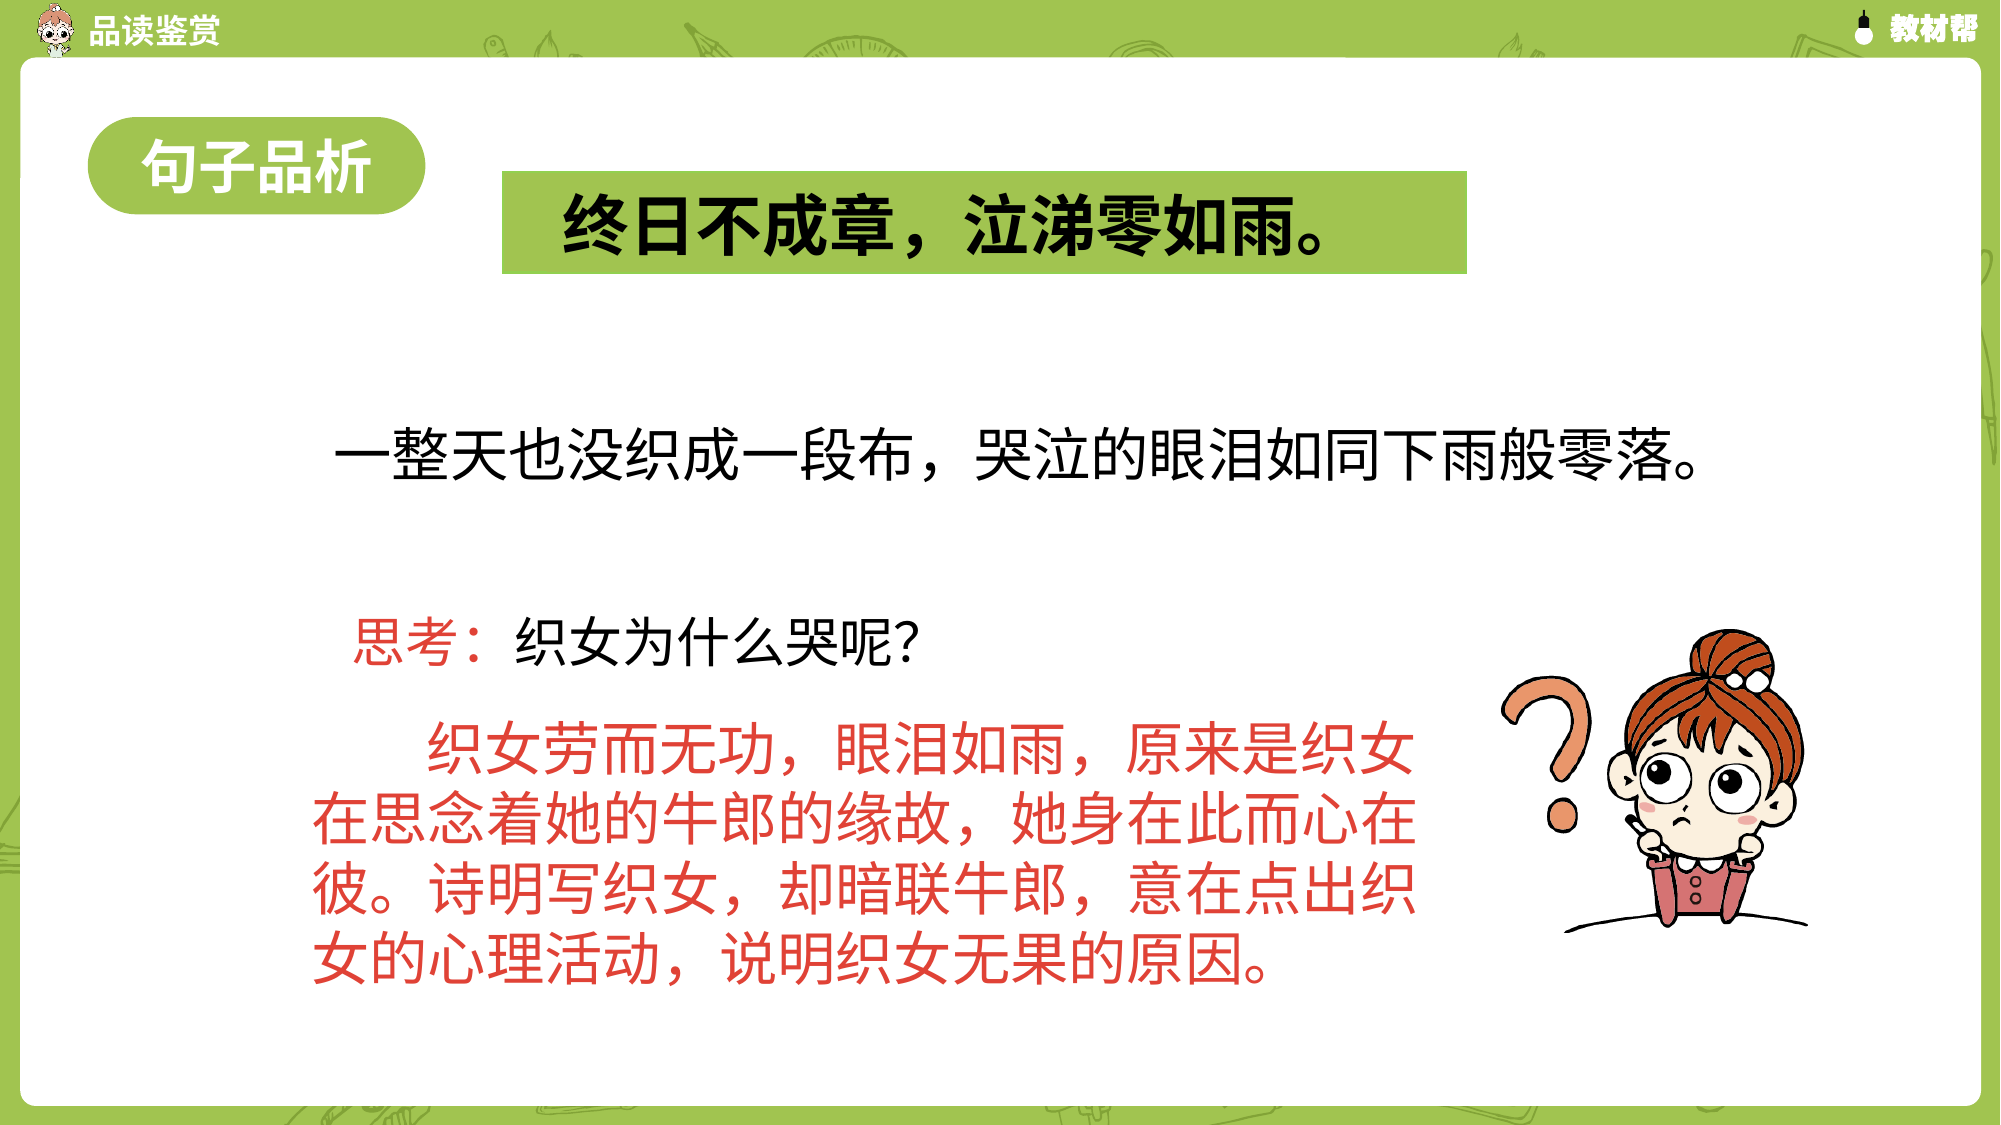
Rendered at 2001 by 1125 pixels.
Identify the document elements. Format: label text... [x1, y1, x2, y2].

text_box 句子品析 [87, 117, 426, 215]
text_box 思考：织女为什么哭呢？ [336, 568, 1481, 682]
text_box 织女劳而无功，眼泪如雨，原来是织女在思念着她的牛郎的缘故，她身在此而心在彼。诗明写织女，却暗联牛郎，意在点出织女的心理活动，说明织女无果的原因。 [296, 704, 1453, 1000]
text_box [502, 171, 1467, 274]
picture [36, 1, 75, 58]
text_box 终日不成章，泣涕零如雨。 [547, 176, 1379, 272]
picture [1501, 629, 1808, 933]
text_box 一整天也没织成一段布，哭泣的眼泪如同下雨般零落。 [203, 376, 1766, 496]
